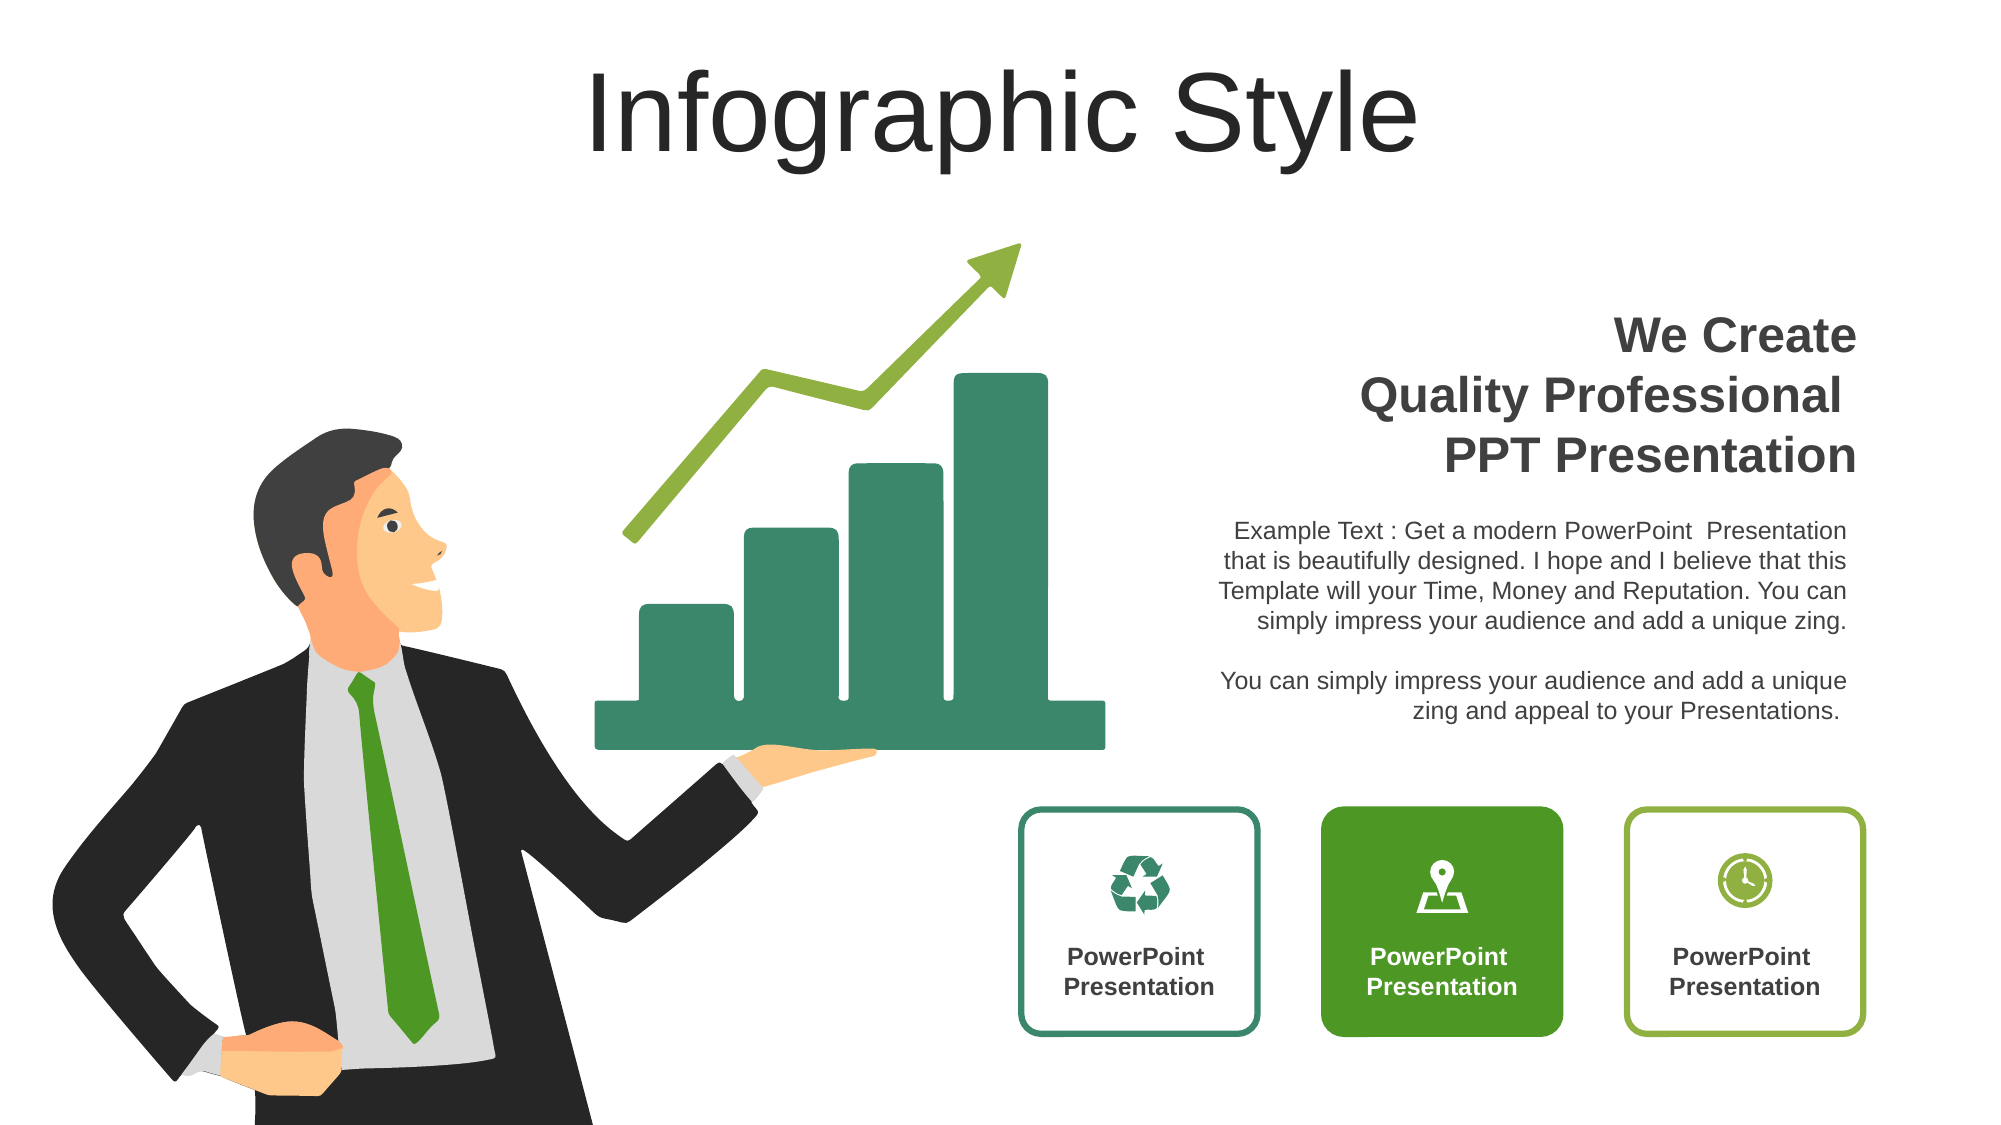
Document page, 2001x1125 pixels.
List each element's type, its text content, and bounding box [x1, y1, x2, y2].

text_box [1323, 808, 1562, 1035]
text_box [1716, 852, 1774, 910]
text_box PowerPoint Presentation [1044, 933, 1235, 1008]
text_box [711, 243, 1022, 428]
text_box [1414, 858, 1470, 914]
text_box PowerPoint Presentation [1649, 933, 1841, 1008]
text_box [1625, 808, 1865, 1035]
text_box We Create Quality Professional PPT Presentation [1195, 302, 1864, 483]
text_box [877, 372, 1106, 751]
text_box [1020, 808, 1259, 1035]
text_box [1108, 854, 1171, 919]
list Infographic Style [53, 55, 1952, 175]
text_box PowerPoint Presentation [1347, 933, 1538, 1008]
text_box Example Text : Get a modern PowerPoint Presentation that is beautifully designed. I hope and I believe that this Template will your Time, Money and Reputation. You can simply impress your audience and add a unique zing. You can simply impress your audience and add a unique zing and appeal to your Presentations. [1195, 507, 1864, 732]
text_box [52, 428, 877, 1125]
